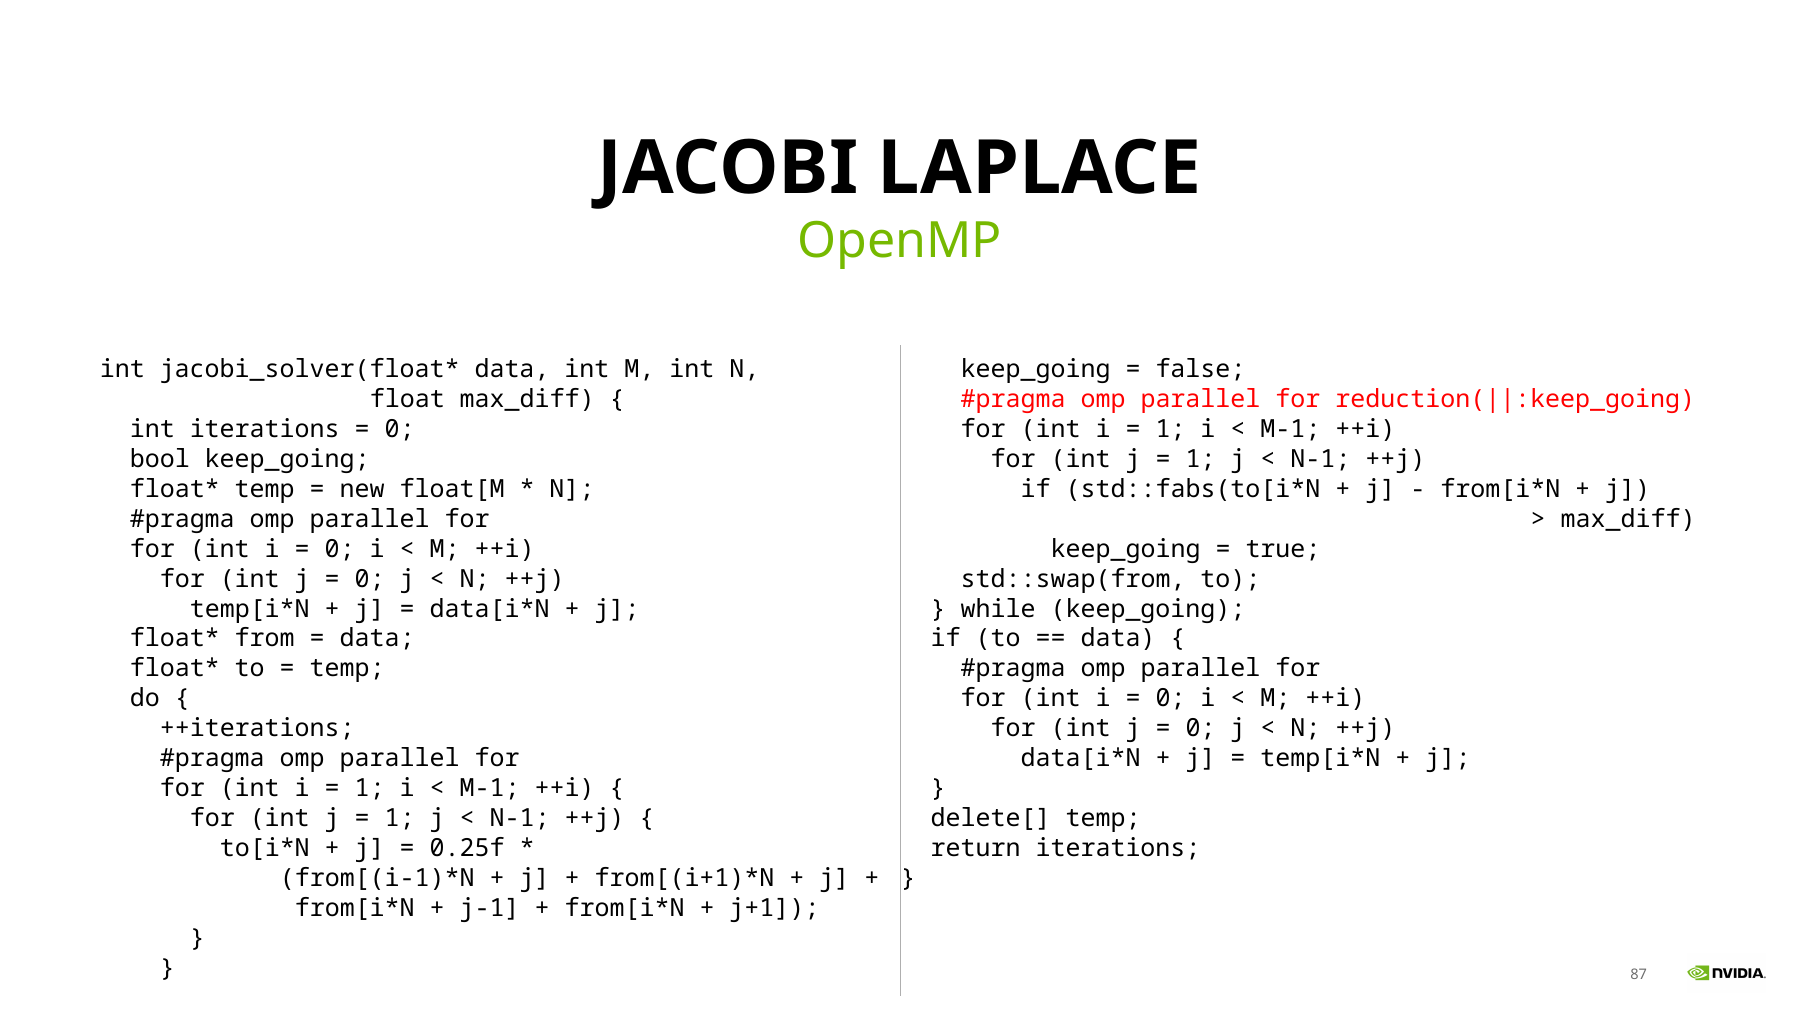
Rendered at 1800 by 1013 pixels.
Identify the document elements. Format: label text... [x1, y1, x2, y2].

title Jacobi laplace [81, 120, 1719, 206]
list int jacobi_solver(float* data, int M, int N, float max_diff) { int iterations = 0; bool keep_going; float* temp = new float[M * N]; #pragma omp parallel for for (int i = 0; i < M; ++i) for (int j = 0; j < N; ++j) temp[i*N + j] = data[i*N + j]; float* from = data; float* to = temp; do { ++iterations; #pragma omp parallel for for (int i = 1; i < M-1; ++i) { for (int j = 1; j < N-1; ++j) { to[i*N + j] = 0.25f * (from[(i-1)*N + j] + from[(i+1)*N + j] + from[i*N + j-1] + from[i*N + j+1]); } } keep_going = false; #pragma omp parallel for reduction(||:keep_going) for (int i = 1; i < M-1; ++i) for (int j = 1; j < N-1; ++j) if (std::fabs(to[i*N + j] - from[i*N + j]) > max_diff) keep_going = true; std::swap(from, to); } while (keep_going); if (to == data) { #pragma omp parallel for for (int i = 0; i < M; ++i) for (int j = 0; j < N; ++j) data[i*N + j] = temp[i*N + j]; } delete[] temp; return iterations; } [902, 344, 1717, 996]
list OpenMP [81, 206, 1719, 294]
picture [1717, 953, 1766, 993]
list int jacobi_solver(float* data, int M, int N, float max_diff) { int iterations = 0; bool keep_going; float* temp = new float[M * N]; #pragma omp parallel for for (int i = 0; i < M; ++i) for (int j = 0; j < N; ++j) temp[i*N + j] = data[i*N + j]; float* from = data; float* to = temp; do { ++iterations; #pragma omp parallel for for (int i = 1; i < M-1; ++i) { for (int j = 1; j < N-1; ++j) { to[i*N + j] = 0.25f * (from[(i-1)*N + j] + from[(i+1)*N + j] + from[i*N + j-1] + from[i*N + j+1]); } } keep_going = false; #pragma omp parallel for reduction(||:keep_going) for (int i = 1; i < M-1; ++i) for (int j = 1; j < N-1; ++j) if (std::fabs(to[i*N + j] - from[i*N + j]) > max_diff) keep_going = true; std::swap(from, to); } while (keep_going); if (to == data) { #pragma omp parallel for for (int i = 0; i < M; ++i) for (int j = 0; j < N; ++j) data[i*N + j] = temp[i*N + j]; } delete[] temp; return iterations; } [84, 344, 900, 996]
